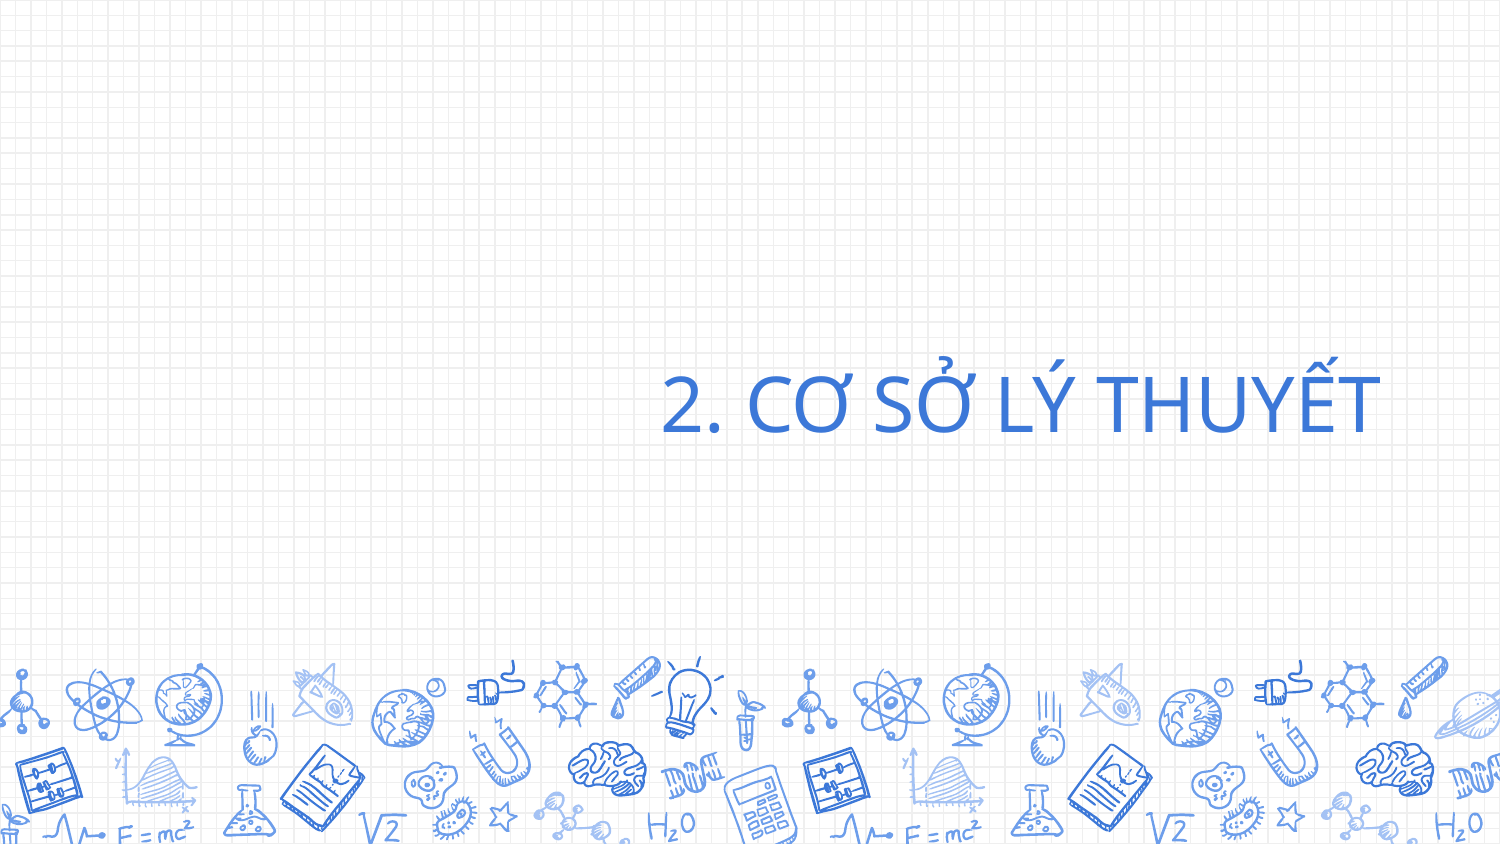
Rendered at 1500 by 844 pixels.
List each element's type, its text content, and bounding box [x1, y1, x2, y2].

title 2. CƠ SỞ LÝ THUYẾT [172, 272, 1397, 463]
